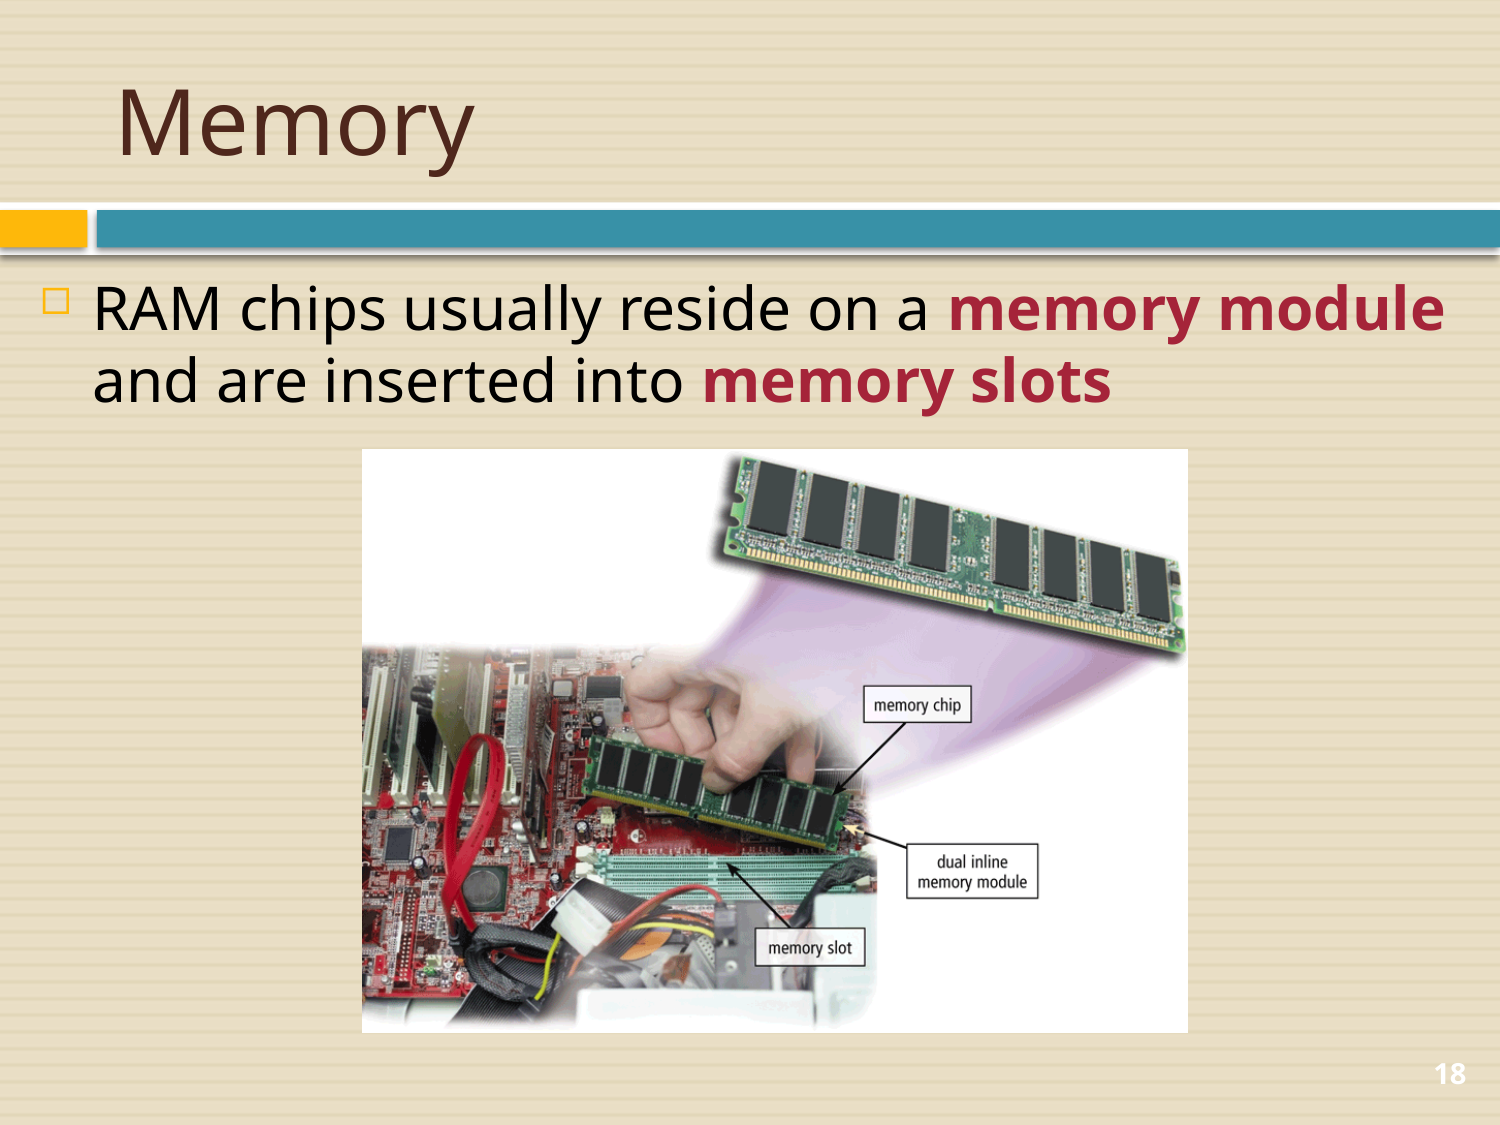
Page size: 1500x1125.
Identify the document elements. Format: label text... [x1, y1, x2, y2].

title Memory [99, 37, 1438, 200]
slide_number 18 [1400, 1025, 1500, 1125]
list RAM chips usually reside on a memory module and are inserted into memory slots [24, 262, 1475, 1025]
picture [362, 449, 1188, 1033]
